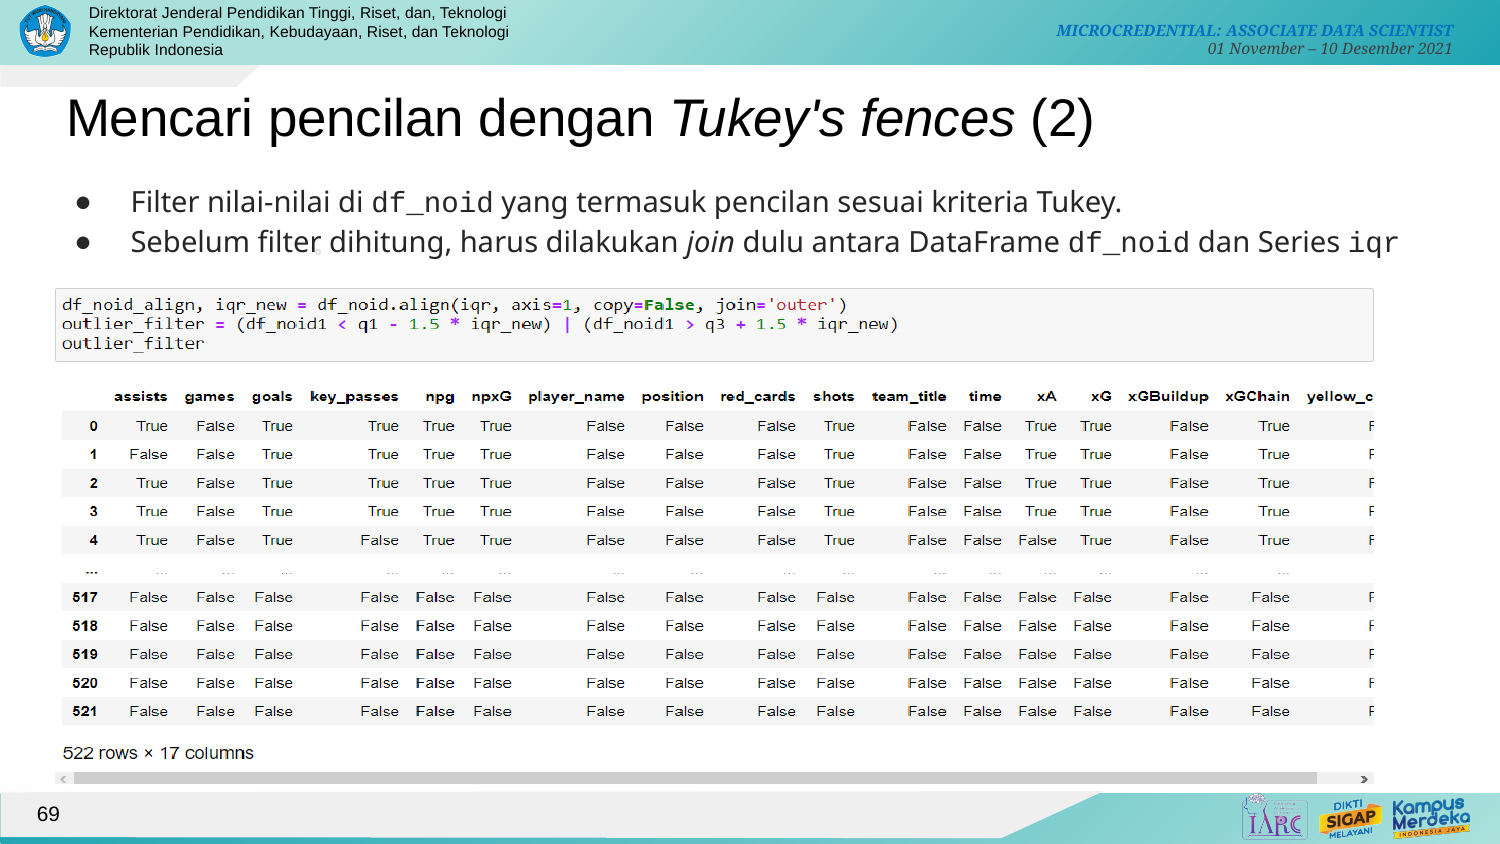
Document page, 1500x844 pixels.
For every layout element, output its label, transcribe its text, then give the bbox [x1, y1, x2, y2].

picture [1393, 798, 1470, 839]
title Mencari pencilan dengan Tukey's fences (2) [51, 69, 1449, 162]
picture [1319, 796, 1382, 842]
list Filter nilai-nilai di df_noid yang termasuk pencilan sesuai kriteria Tukey. Sebelum filter dihitung, harus dilakukan join dulu antara DataFrame df_noid dan Series iqr [40, 162, 1460, 291]
slide_number ‹#› [0, 790, 75, 836]
picture [16, 3, 74, 61]
picture [0, 65, 1500, 843]
